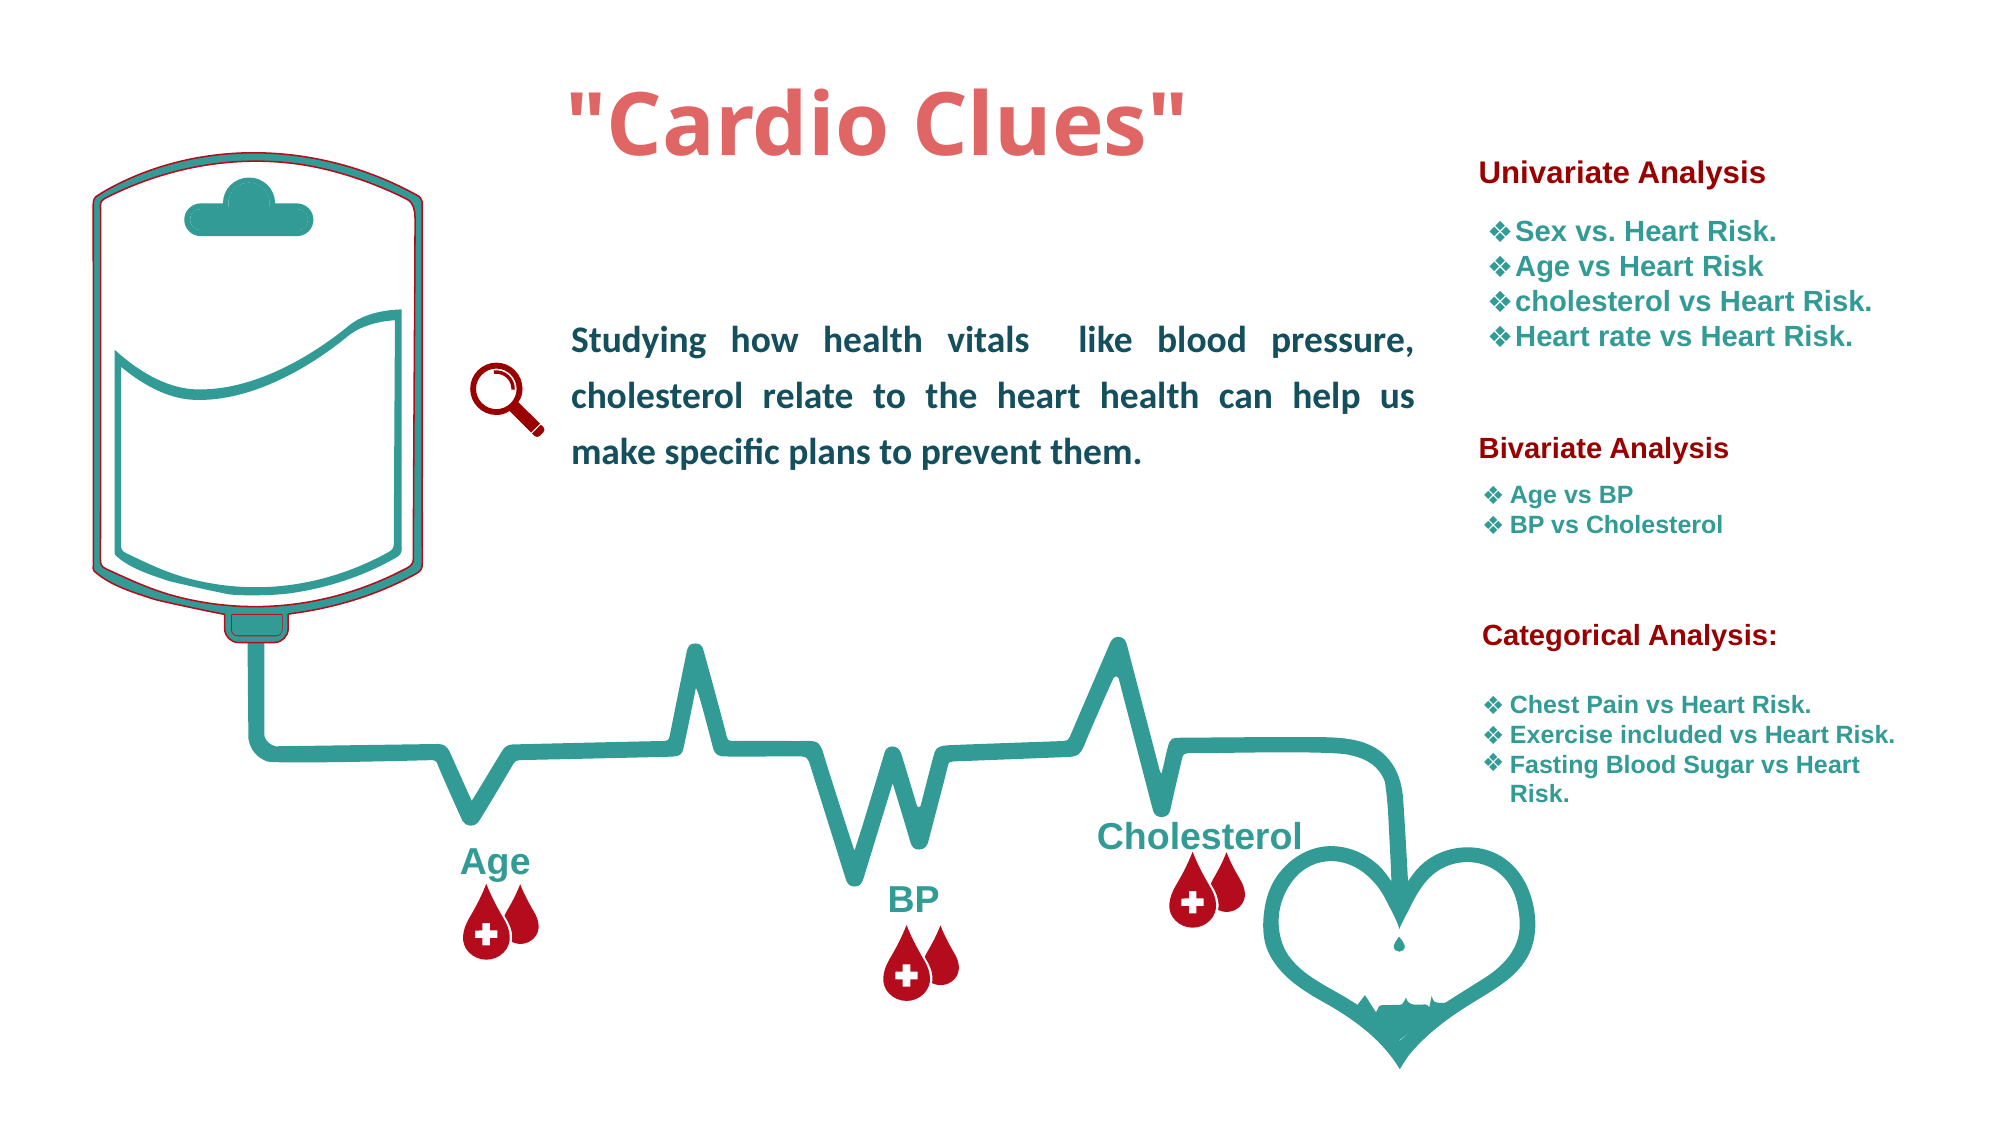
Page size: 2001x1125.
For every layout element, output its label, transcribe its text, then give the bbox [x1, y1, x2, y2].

text_box Bivariate Analysis [1539, 414, 1956, 480]
text_box Chest Pain vs Heart Risk. Exercise included vs Heart Risk. Fasting Blood Sugar vs Heart Risk. [1539, 680, 1928, 816]
text_box Age vs BP BP vs Cholesterol [1539, 480, 1928, 546]
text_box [92, 152, 1536, 1070]
text_box Univariate Analysis [1463, 144, 1848, 197]
text_box Sex vs. Heart Risk. Age vs Heart Risk cholesterol vs Heart Risk. Heart rate vs Heart Risk. [1539, 204, 1933, 360]
list "Cardio Clues" [0, 61, 1827, 180]
text_box Categorical Analysis: [1539, 601, 1983, 667]
